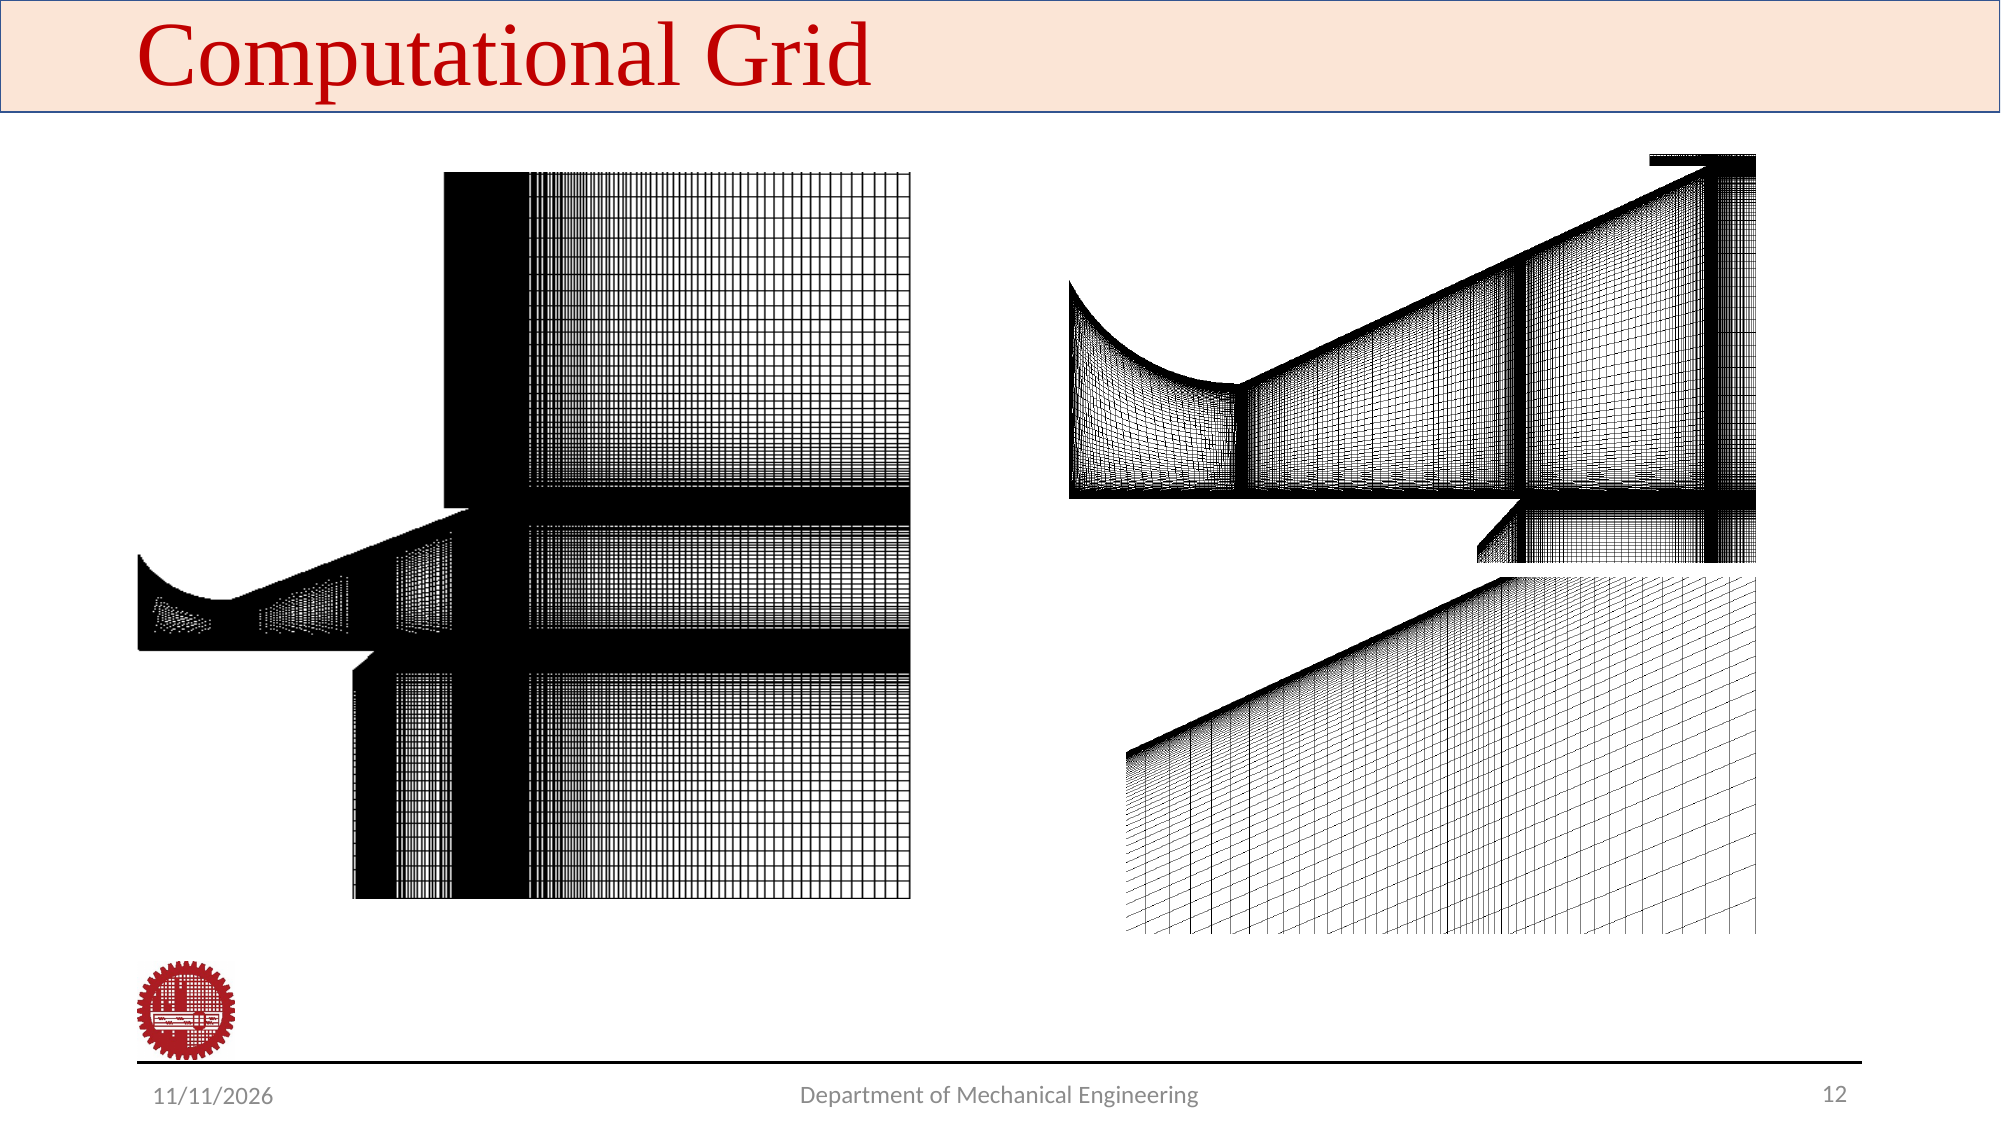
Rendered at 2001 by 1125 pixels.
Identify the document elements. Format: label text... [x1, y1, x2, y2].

picture [1068, 154, 1756, 563]
text_box Computational Grid [121, 0, 912, 111]
picture [137, 172, 914, 899]
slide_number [137, 1065, 588, 1125]
picture [137, 961, 235, 1060]
picture [1125, 576, 1756, 934]
slide_number 12 [1412, 1062, 1863, 1123]
footer Department of Mechanical Engineering [662, 1064, 1338, 1124]
